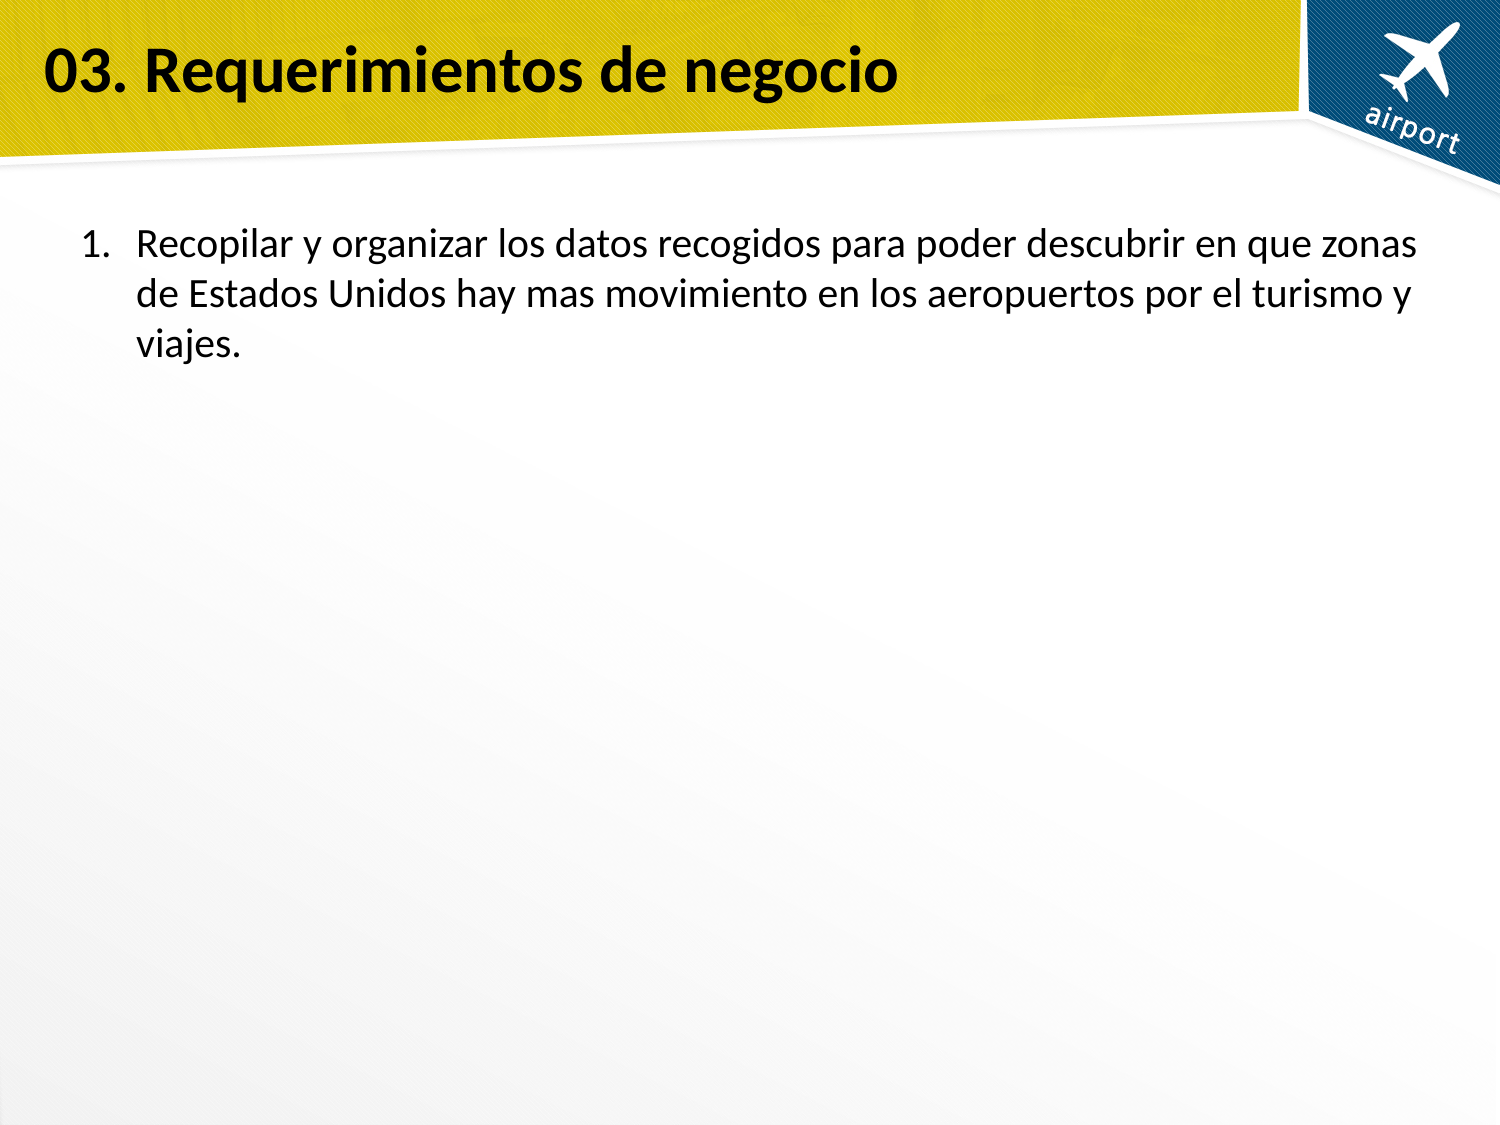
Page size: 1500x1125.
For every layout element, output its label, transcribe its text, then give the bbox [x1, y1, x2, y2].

title 03. Requerimientos de negocio [29, 0, 1287, 132]
list Recopilar y organizar los datos recogidos para poder descubrir en que zonas de Estados Unidos hay mas movimiento en los aeropuertos por el turismo y viajes. [64, 208, 1444, 1045]
picture [0, 0, 1500, 1125]
